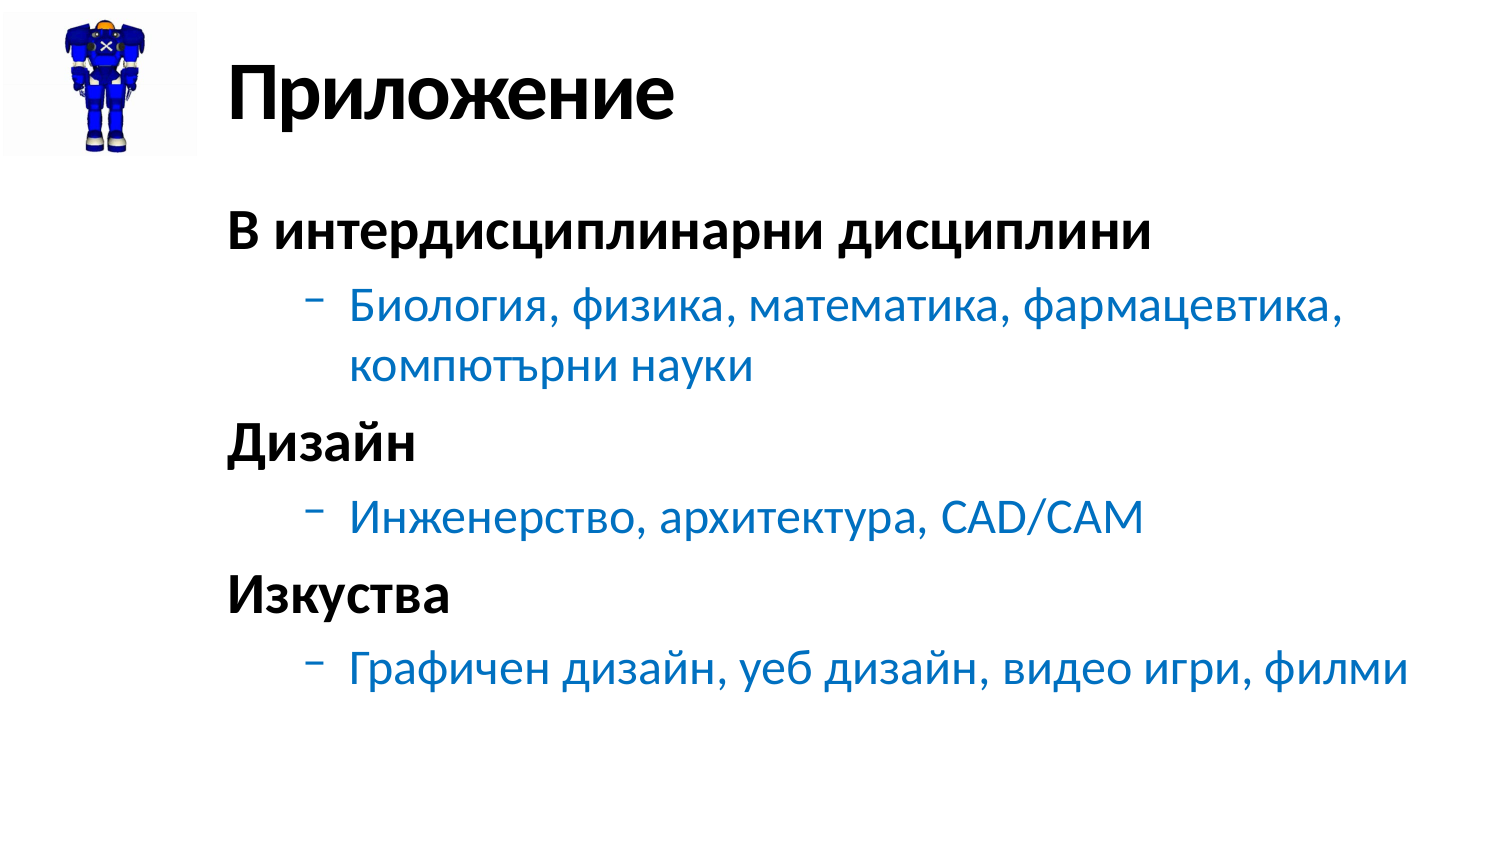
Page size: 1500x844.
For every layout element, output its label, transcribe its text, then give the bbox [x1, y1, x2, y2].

title Приложение [212, 21, 1500, 150]
picture [3, 12, 197, 156]
list В интердисциплинарни дисциплини Биология, физика, математика, фармацевтика, компютърни науки Дизайн Инженерство, архитектура, CAD/CAM Изкуства Графичен дизайн, уеб дизайн, видео игри, филми [212, 184, 1500, 797]
